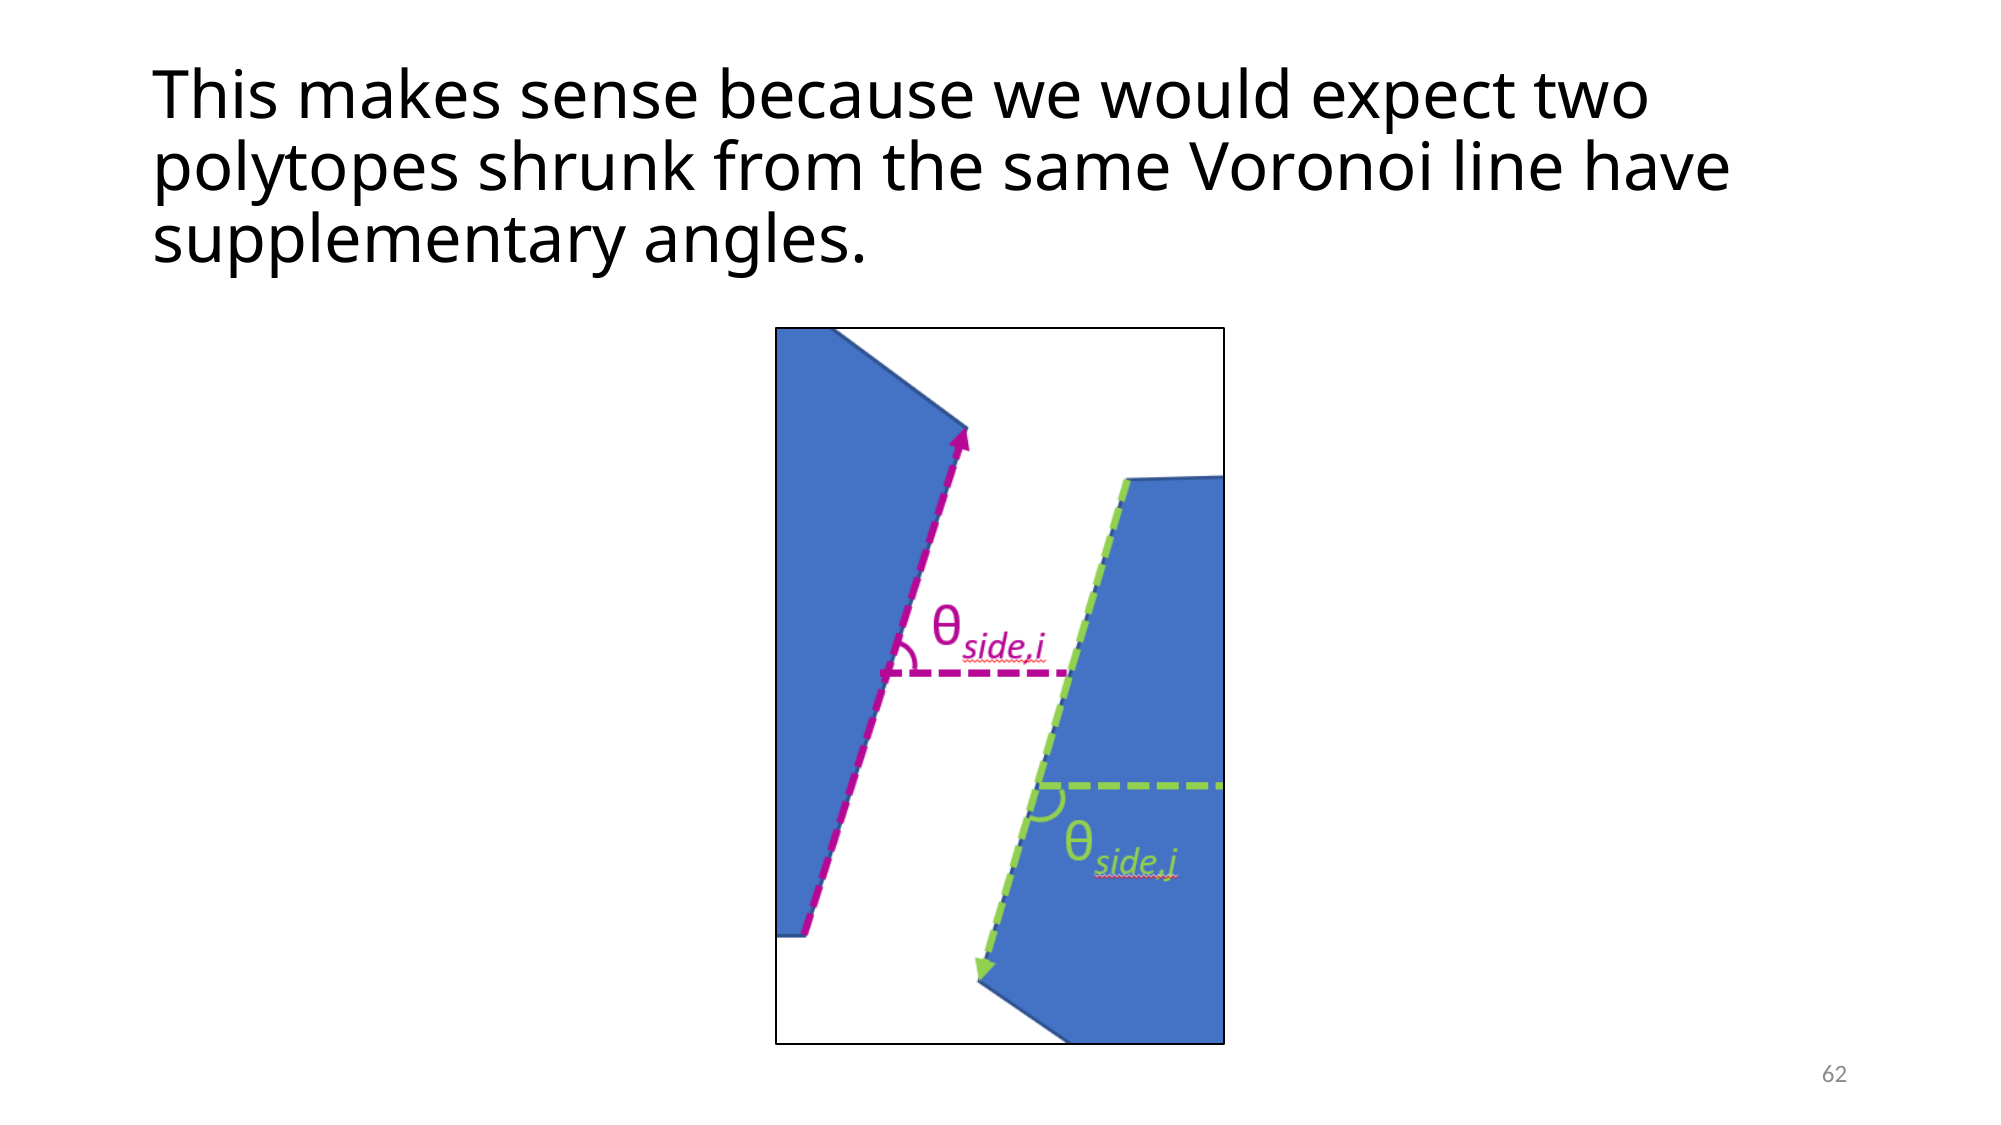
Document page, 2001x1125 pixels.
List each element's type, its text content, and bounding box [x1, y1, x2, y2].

title This makes sense because we would expect two polytopes shrunk from the same Voronoi line have supplementary angles. [137, 59, 1863, 278]
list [776, 328, 1223, 1043]
slide_number 62 [1412, 1042, 1863, 1103]
